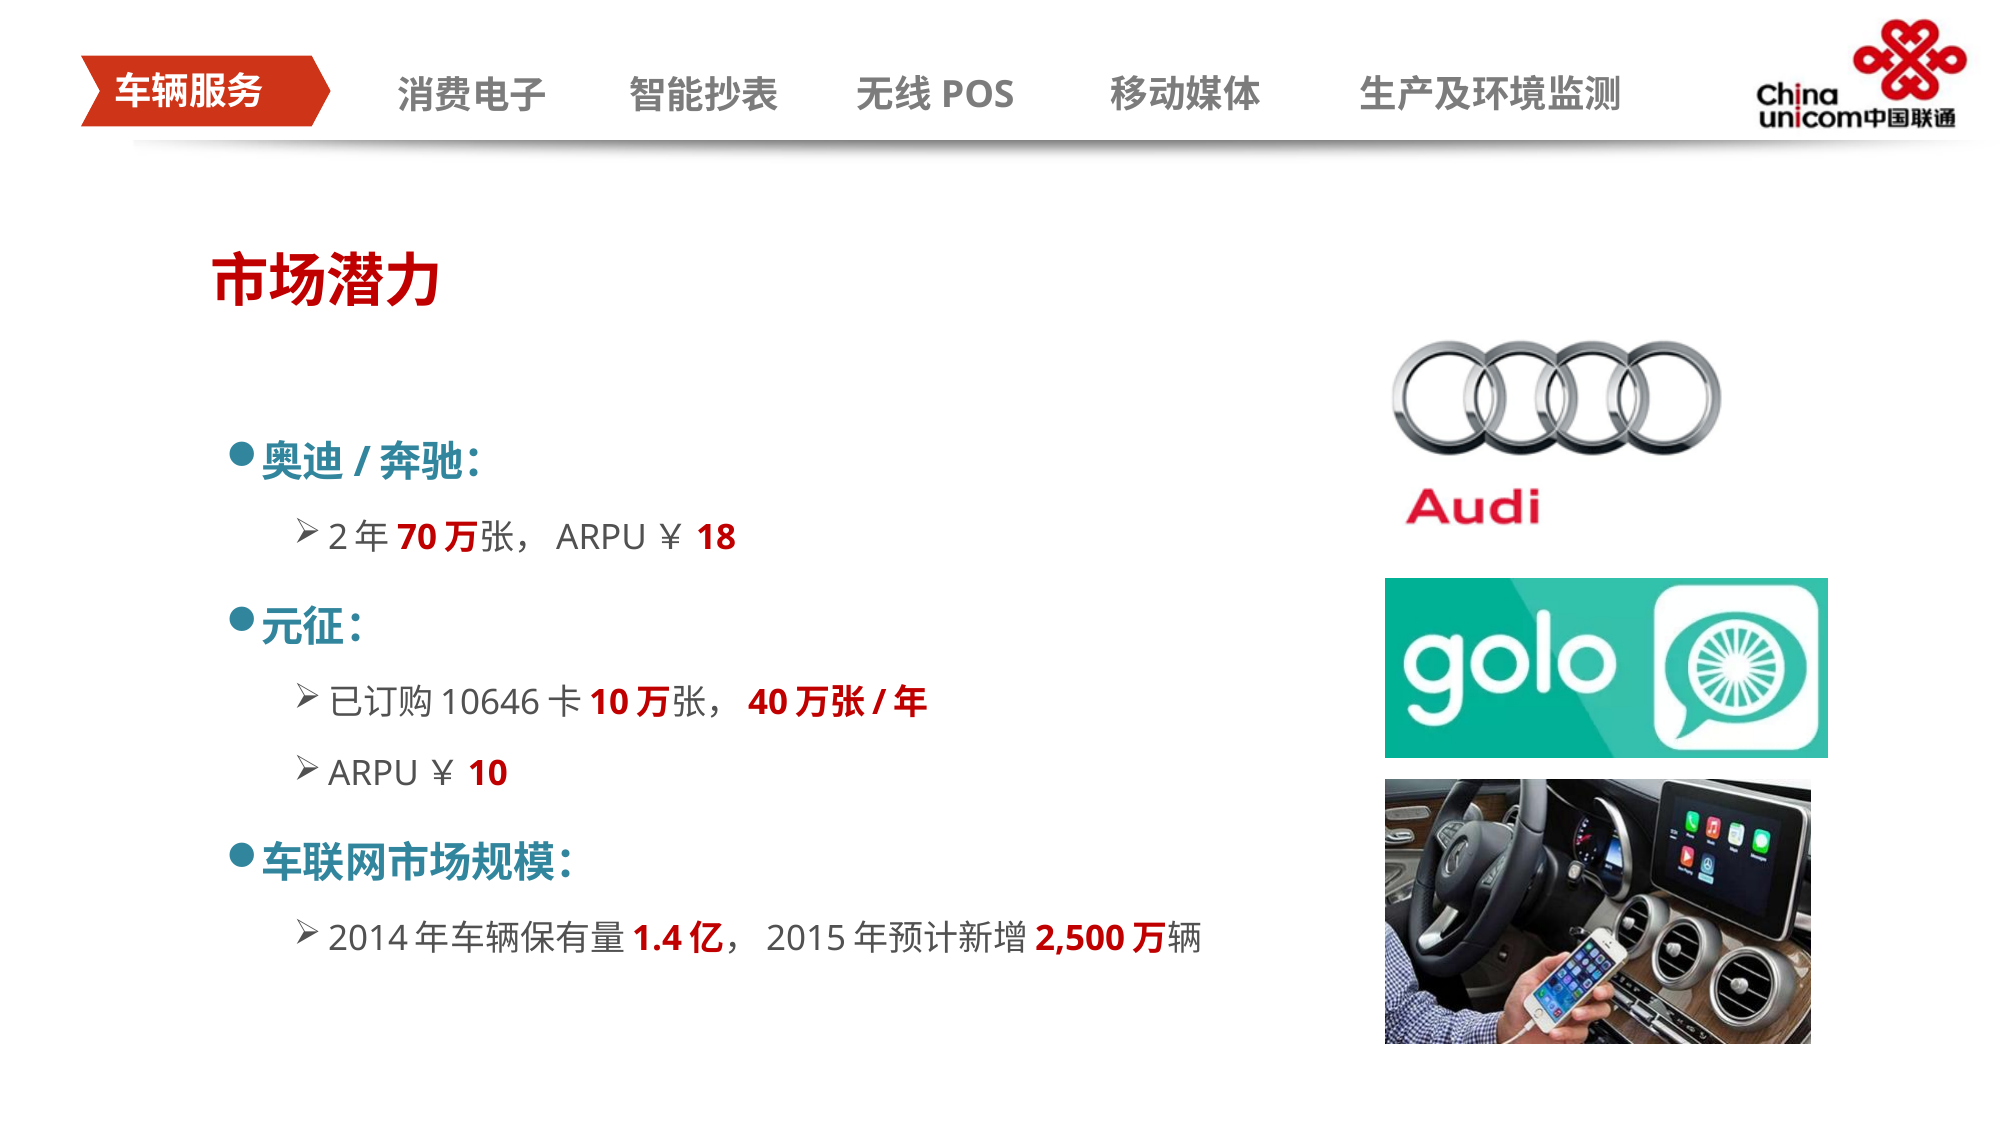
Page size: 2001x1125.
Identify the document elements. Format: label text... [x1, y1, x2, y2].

text_box 无线POS [842, 62, 1030, 123]
list 奥迪/奔驰： 2年70万张，ARPU￥18 元征： 已订购10646卡10万张，40万张/年 ARPU￥10 车联网市场规模： 2014年车辆保有量1.4亿，2015年预计新增2,500万辆 [210, 401, 1661, 972]
picture [108, 140, 2000, 186]
picture [1385, 577, 1828, 758]
text_box 车辆服务 [114, 66, 340, 112]
picture [1747, 1, 1981, 137]
picture [1385, 332, 1728, 527]
text_box [80, 55, 320, 127]
text_box 消费电子 [382, 63, 563, 123]
title 市场潜力 [44, 214, 634, 350]
picture [1385, 779, 1811, 1044]
text_box 移动媒体 [1096, 62, 1276, 123]
text_box 智能抄表 [614, 63, 795, 123]
text_box 生产及环境监测 [1345, 62, 1638, 123]
